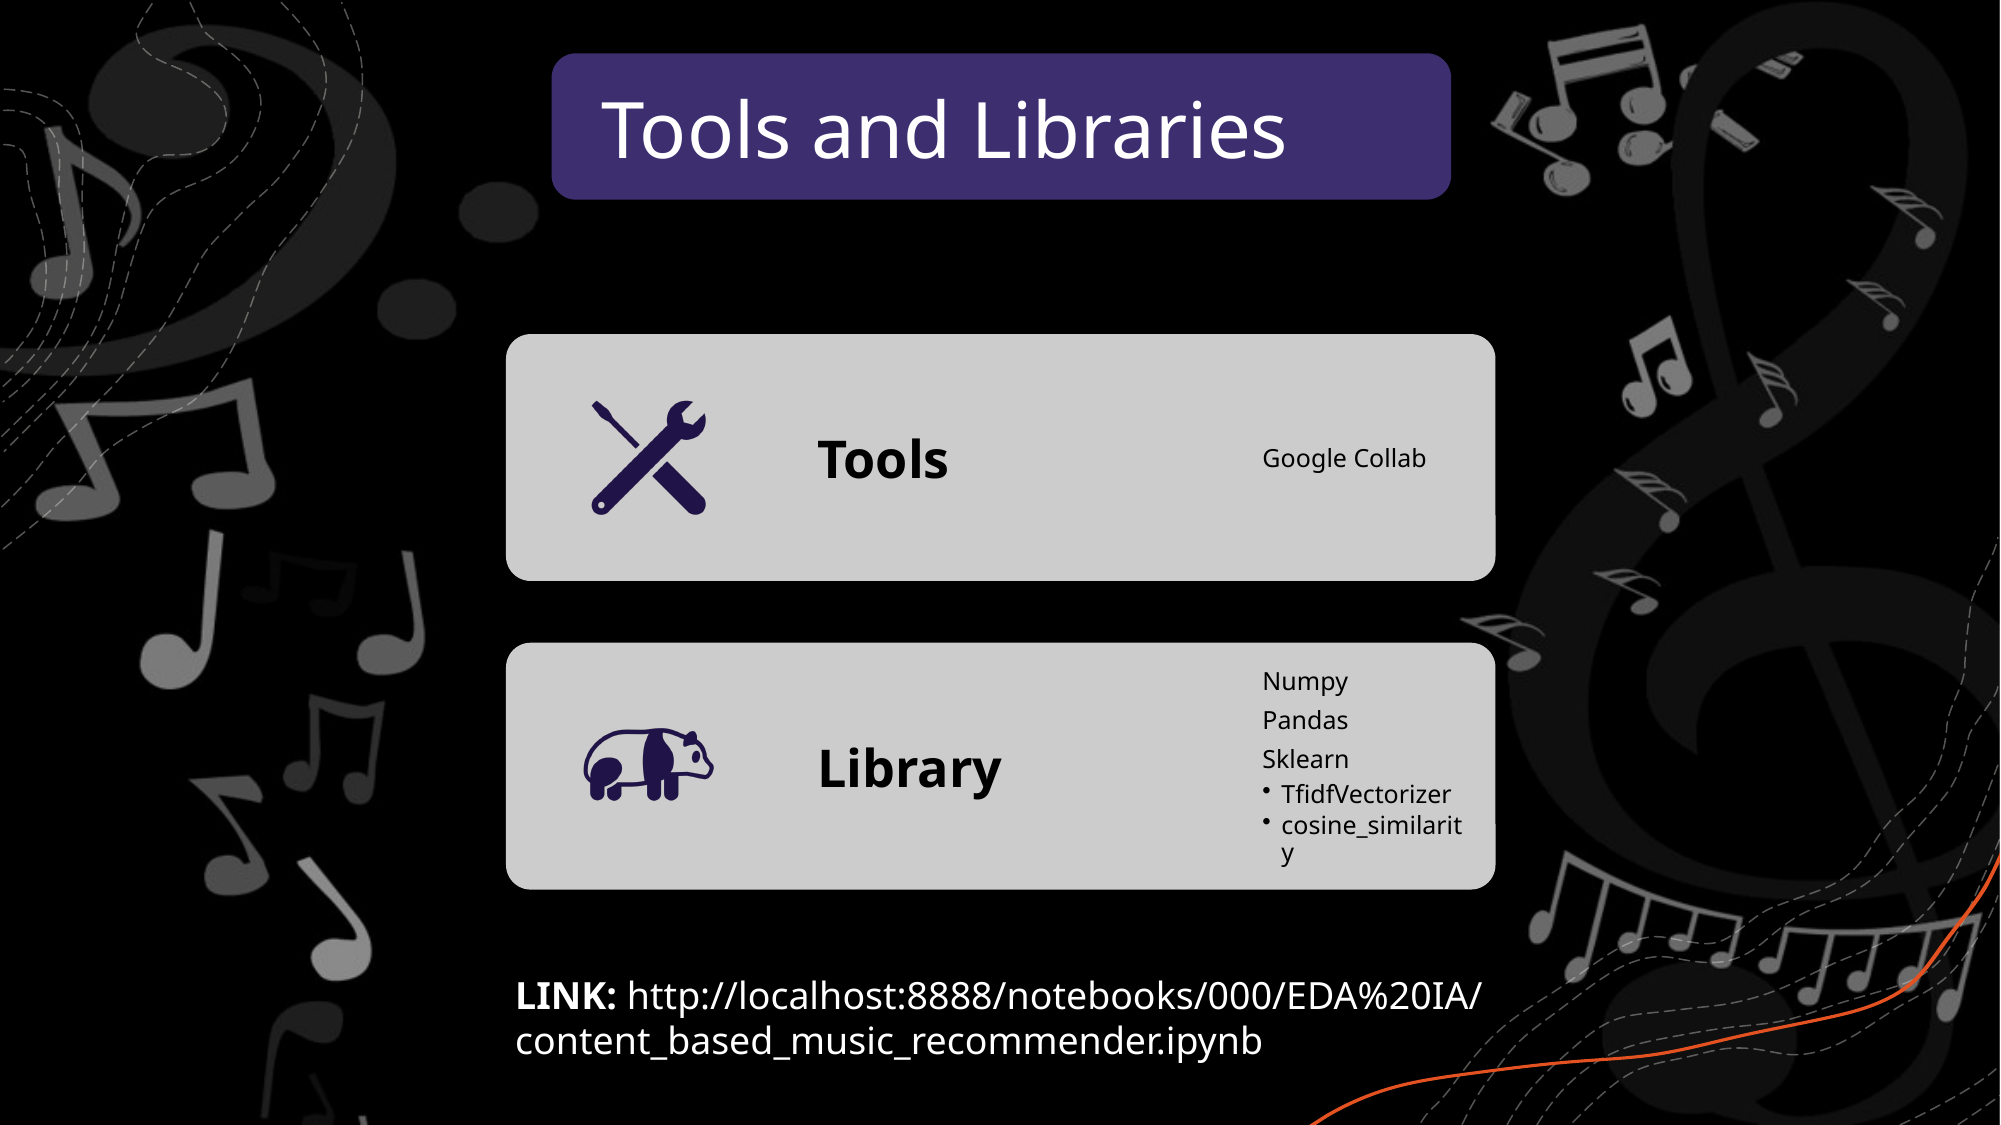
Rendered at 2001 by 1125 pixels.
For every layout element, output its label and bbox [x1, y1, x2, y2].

picture [0, 0, 2000, 1125]
list [505, 200, 1496, 1024]
text_box [1309, 537, 2000, 1125]
text_box [1, 2, 363, 549]
